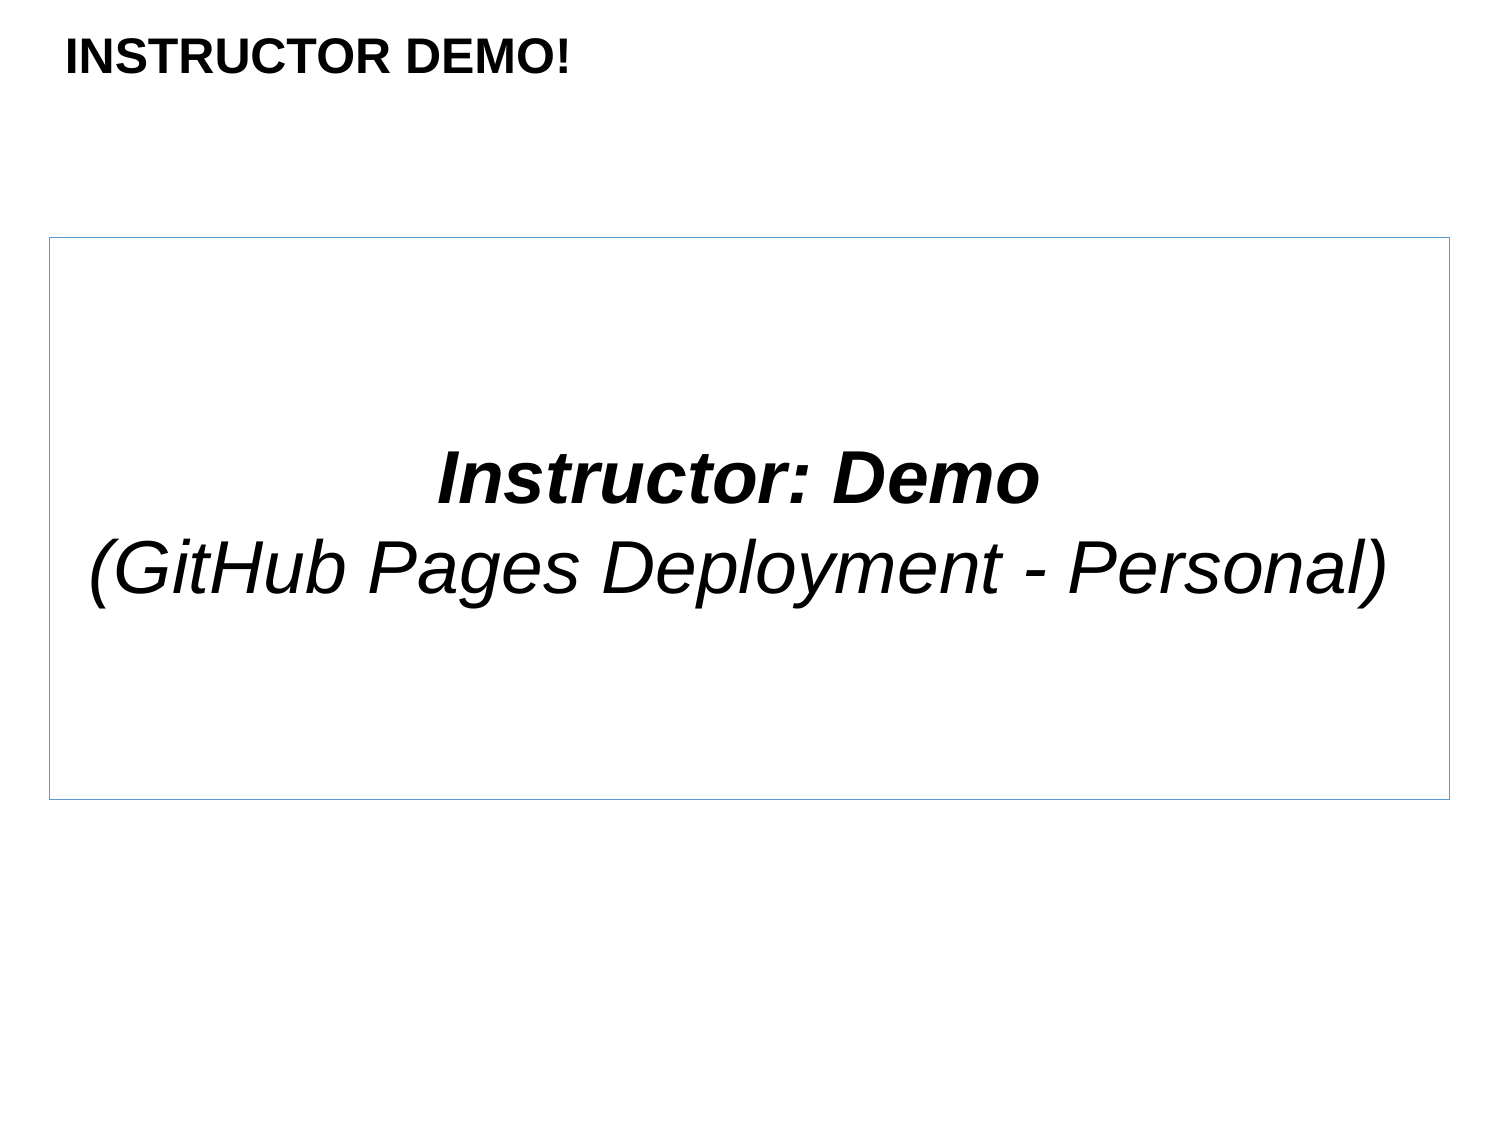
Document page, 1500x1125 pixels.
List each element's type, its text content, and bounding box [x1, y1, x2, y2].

text_box Instructor: Demo (GitHub Pages Deployment - Personal) [49, 237, 1450, 800]
text_box INSTRUCTOR DEMO! [50, 0, 948, 108]
